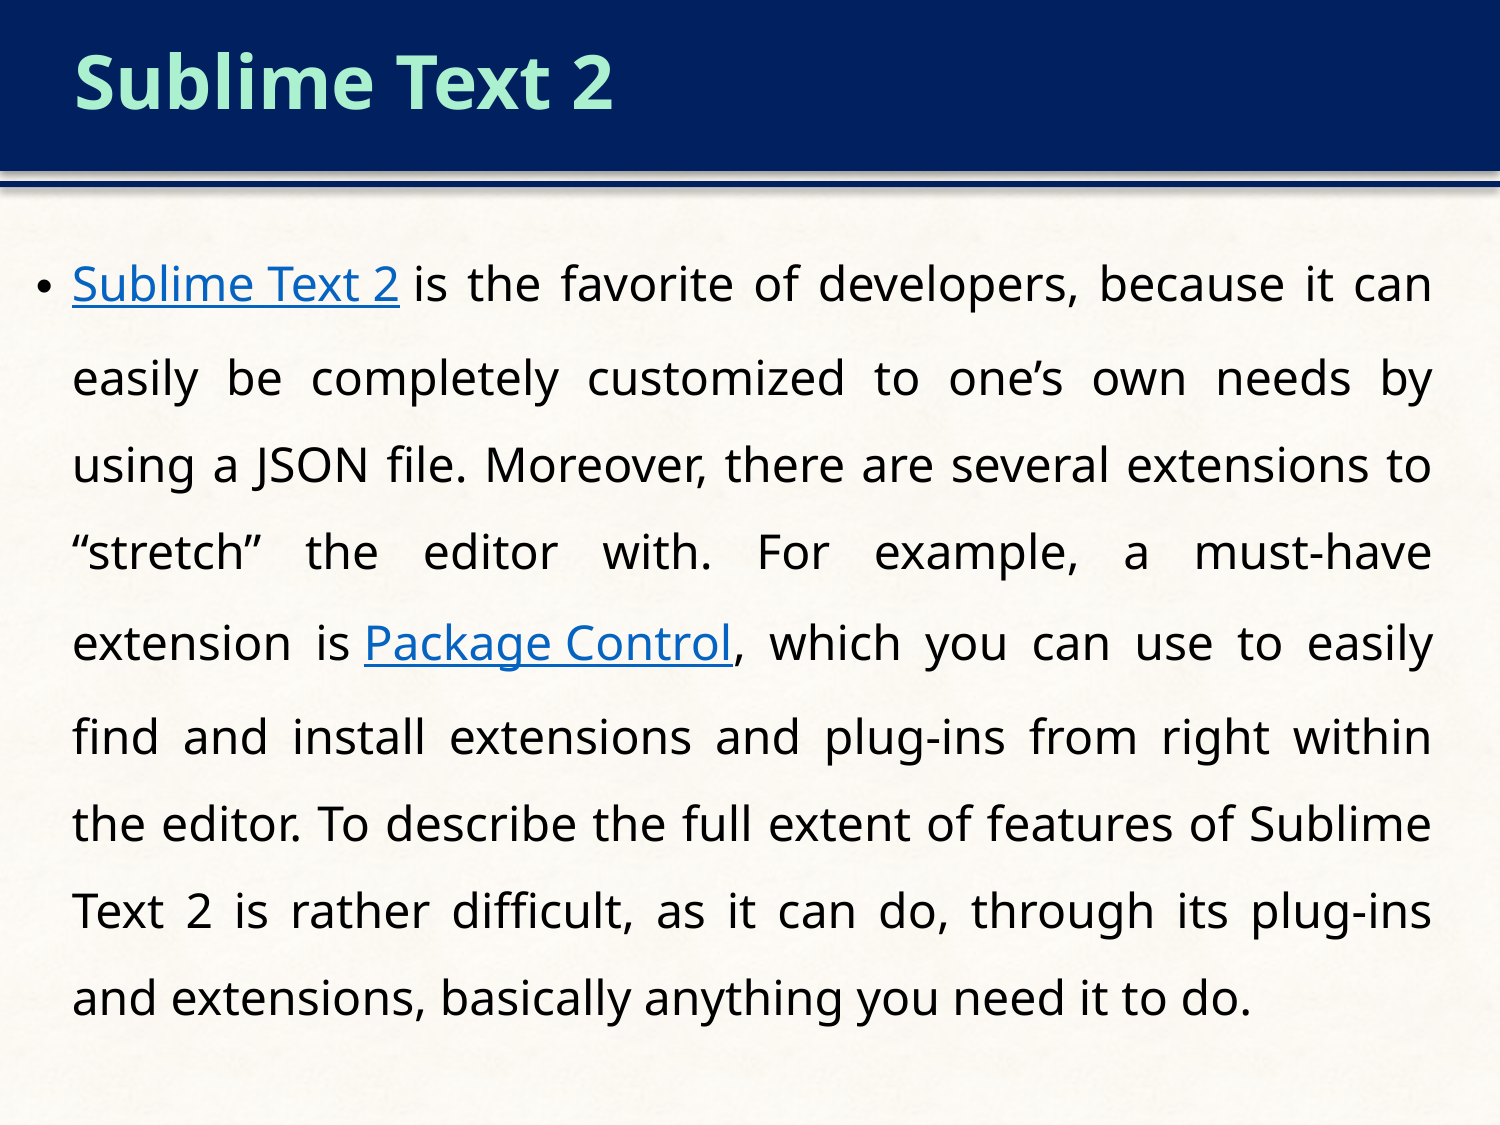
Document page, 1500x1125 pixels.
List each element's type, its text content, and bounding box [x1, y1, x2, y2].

list Sublime Text 2 is the favorite of developers, because it can easily be completely customized to one’s own needs by using a JSON file. Moreover, there are several extensions to “stretch” the editor with. For example, a must-have extension is Package Control, which you can use to easily find and install extensions and plug-ins from right within the editor. To describe the full extent of features of Sublime Text 2 is rather difficult, as it can do, through its plug-ins and extensions, basically anything you need it to do. [20, 212, 1450, 1099]
title Sublime Text 2 [59, 0, 1500, 171]
